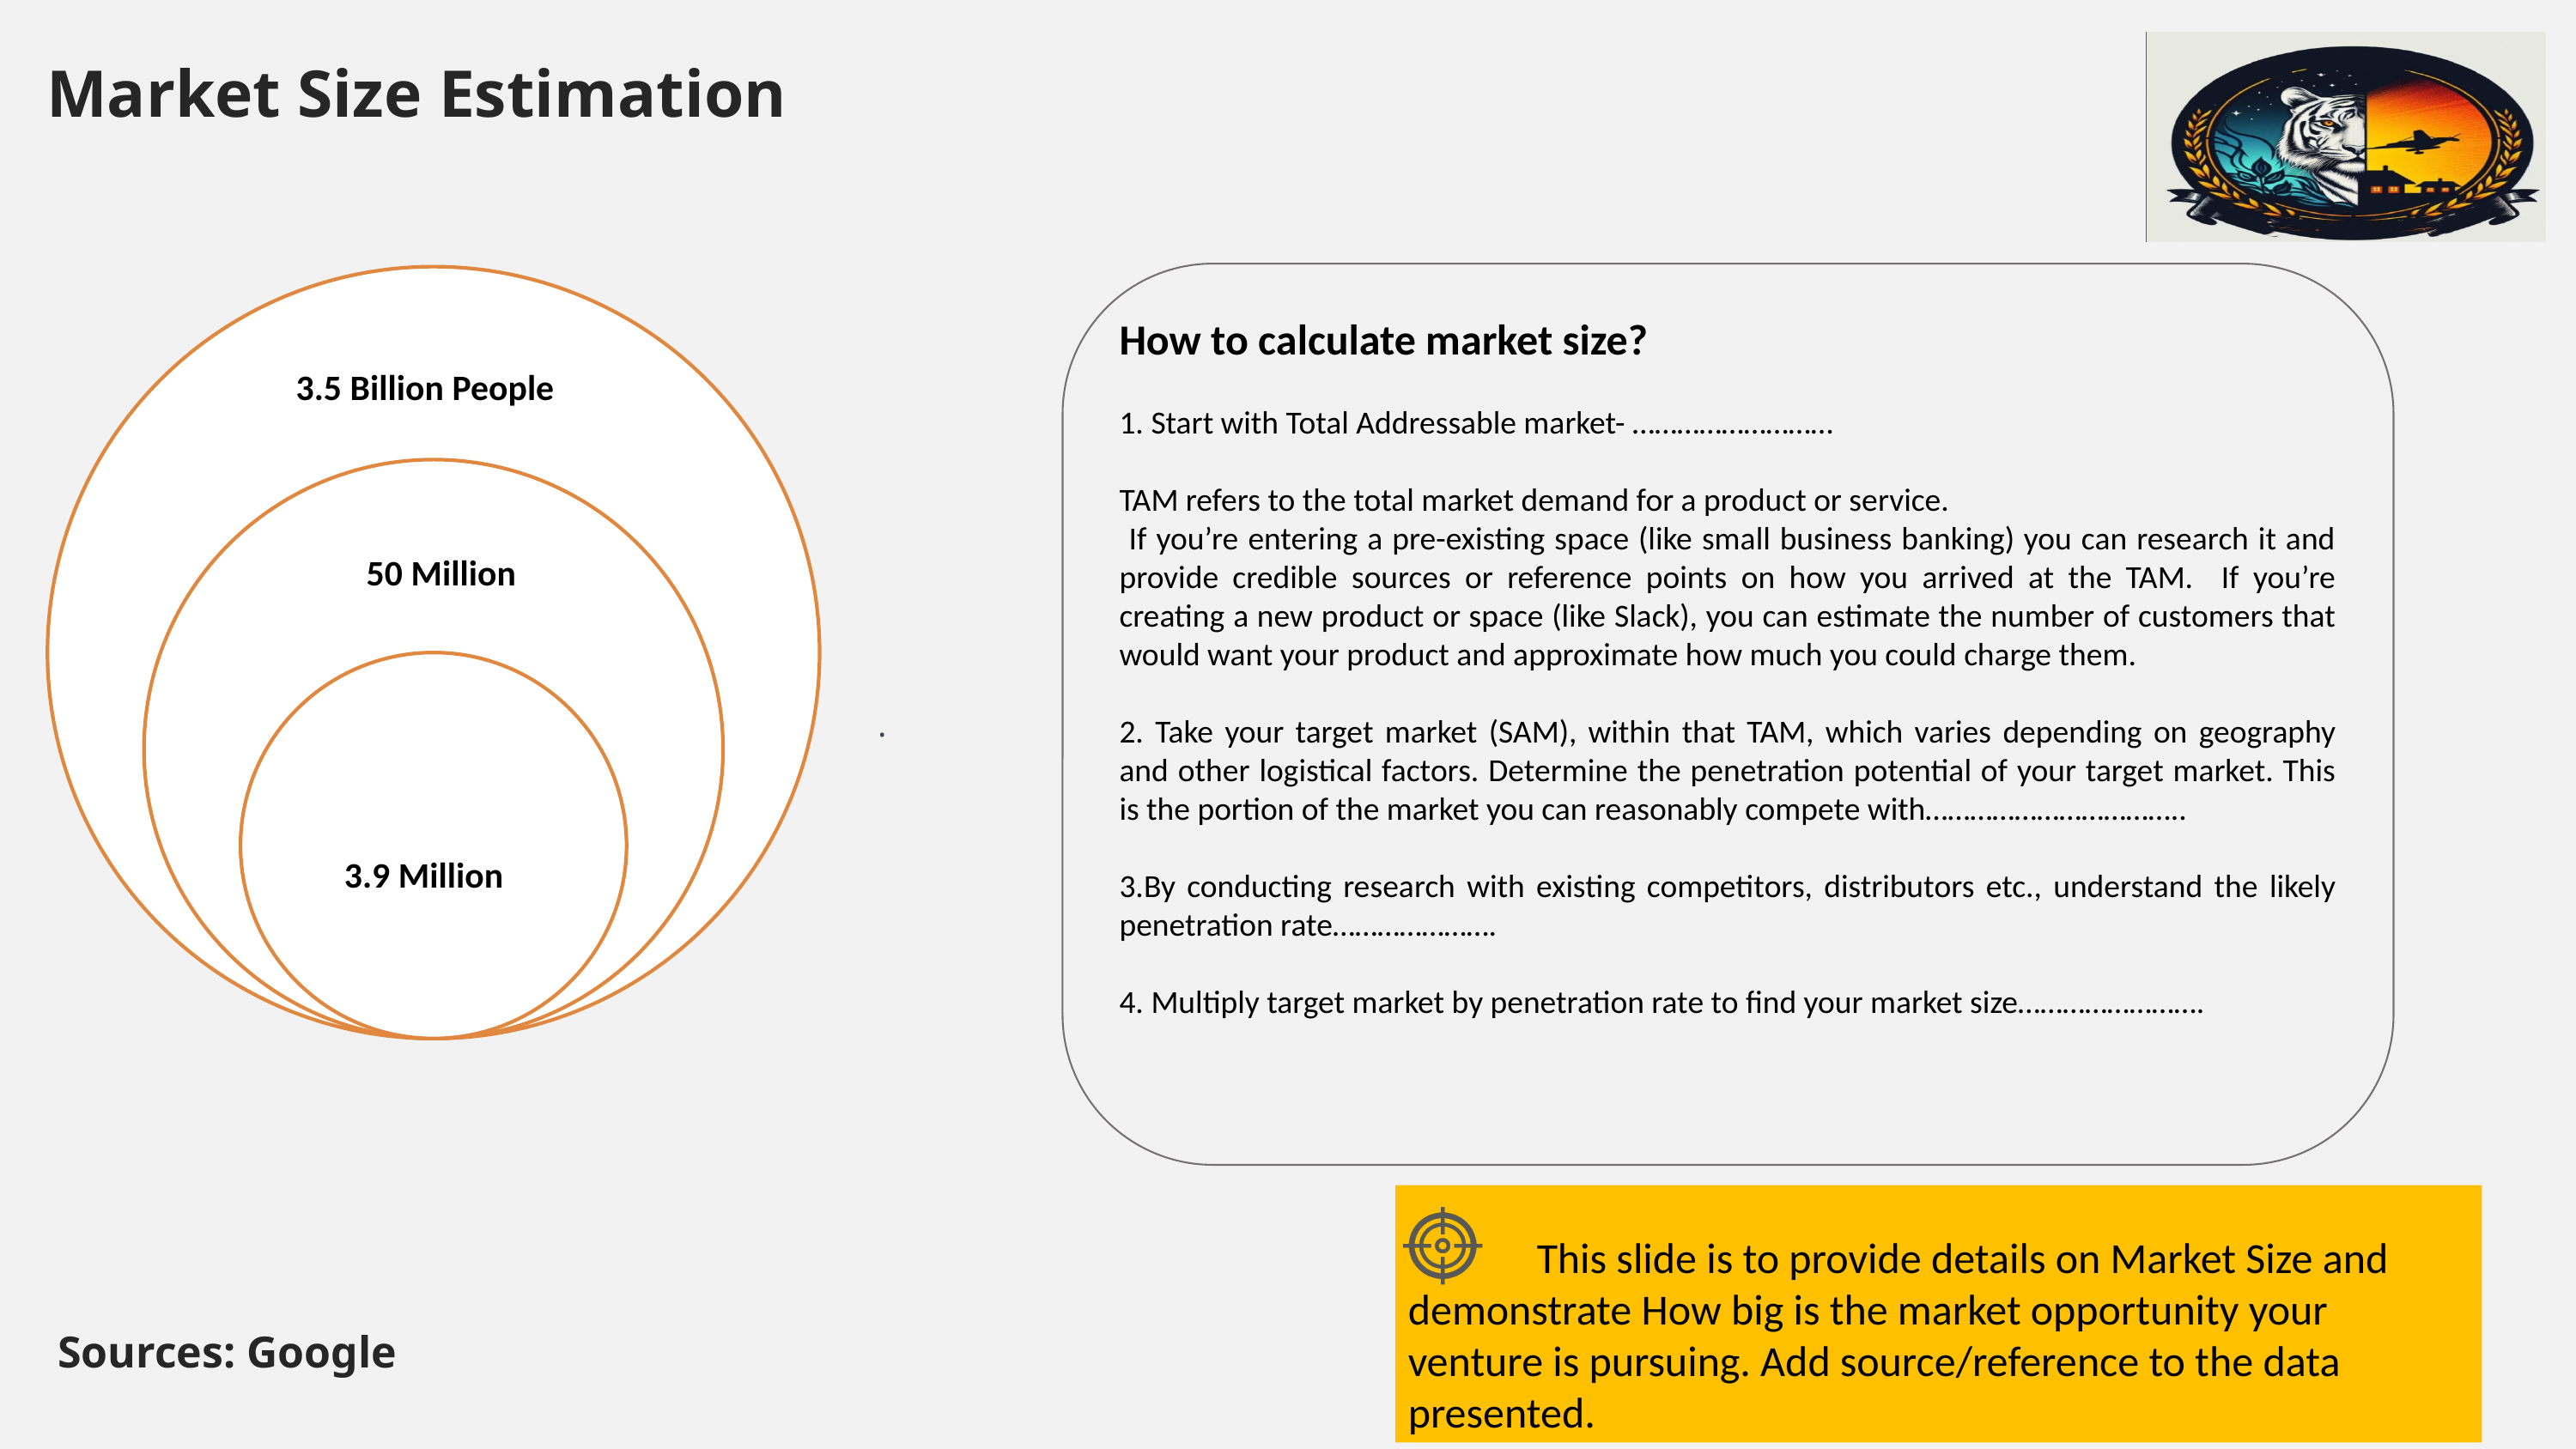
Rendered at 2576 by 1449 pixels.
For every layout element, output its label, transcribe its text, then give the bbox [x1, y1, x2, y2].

text_box This slide is to provide details on Market Size and demonstrate How big is the market opportunity your venture is pursuing. Add source/reference to the data presented. [1395, 1185, 2482, 1443]
text_box Market Size Estimation [33, 45, 834, 136]
picture [1396, 1200, 1490, 1291]
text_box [0, 266, 971, 1040]
picture [2146, 32, 2576, 242]
text_box Sources: Google [45, 1318, 845, 1383]
text_box How to calculate market size? 1. Start with Total Addressable market- ……………………… TAM refers to the total market demand for a product or service. If you’re entering a pre-existing space (like small business banking) you can research it and provide credible sources or reference points on how you arrived at the TAM. If you’re creating a new product or space (like Slack), you can estimate the number of customers that would want your product and approximate how much you could charge them. 2. Take your target market (SAM), within that TAM, which varies depending on geography and other logistical factors. Determine the penetration potential of your target market. This is the portion of the market you can reasonably compete with…………………………….. 3.By conducting research with existing competitors, distributors etc., understand the likely penetration rate…………………. 4. Multiply target market by penetration rate to find your market size……………………. [1062, 264, 2394, 1165]
